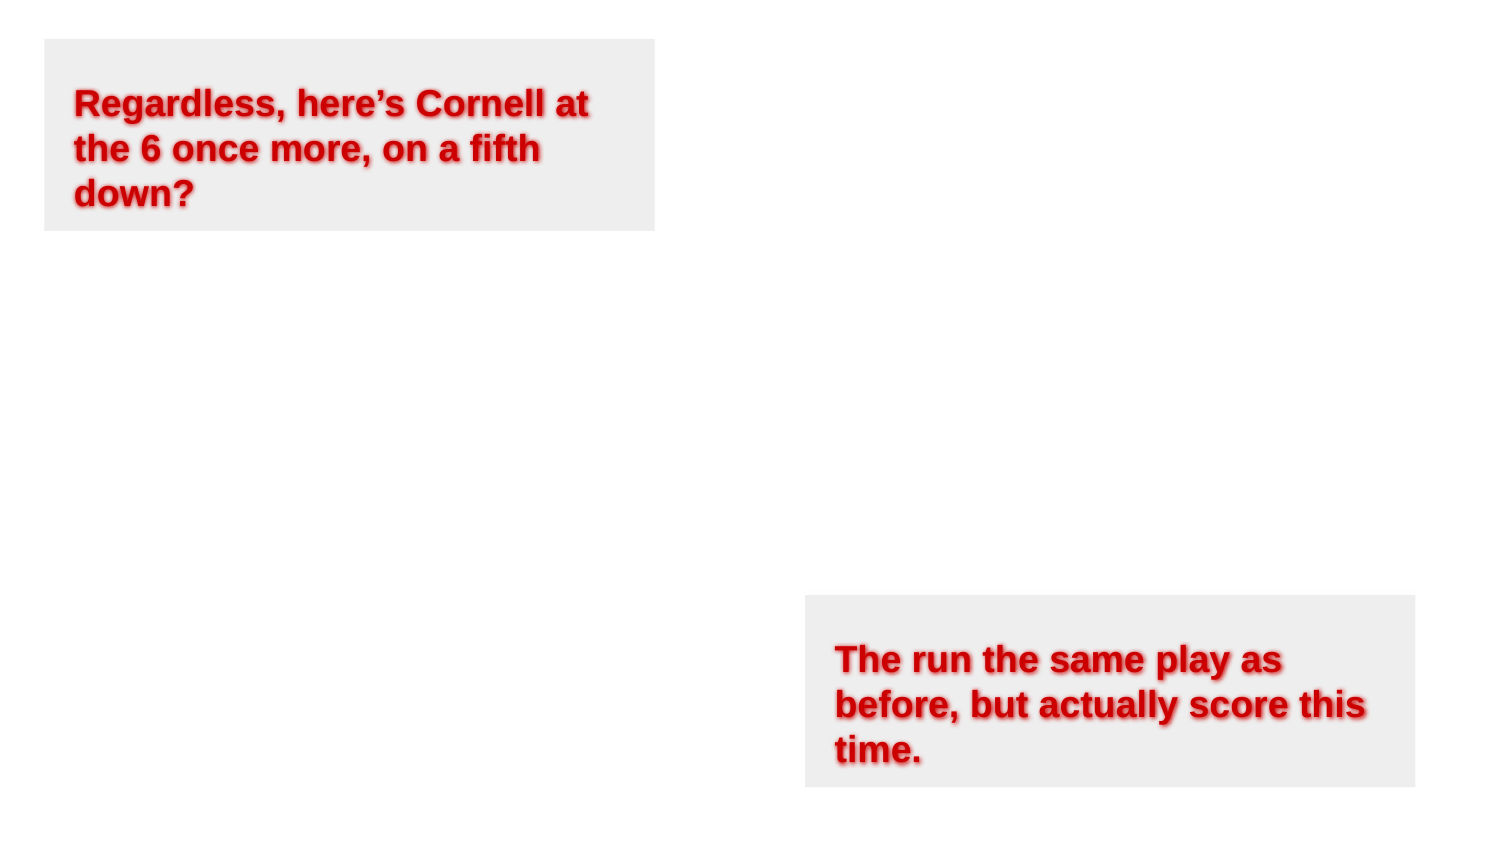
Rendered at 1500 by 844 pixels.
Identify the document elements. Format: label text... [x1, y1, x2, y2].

text_box [805, 595, 1416, 788]
text_box Regardless, here’s Cornell at the 6 once more, on a fifth down? [58, 64, 640, 230]
text_box The run the same play as before, but actually score this time. [819, 620, 1401, 786]
text_box [44, 38, 655, 231]
